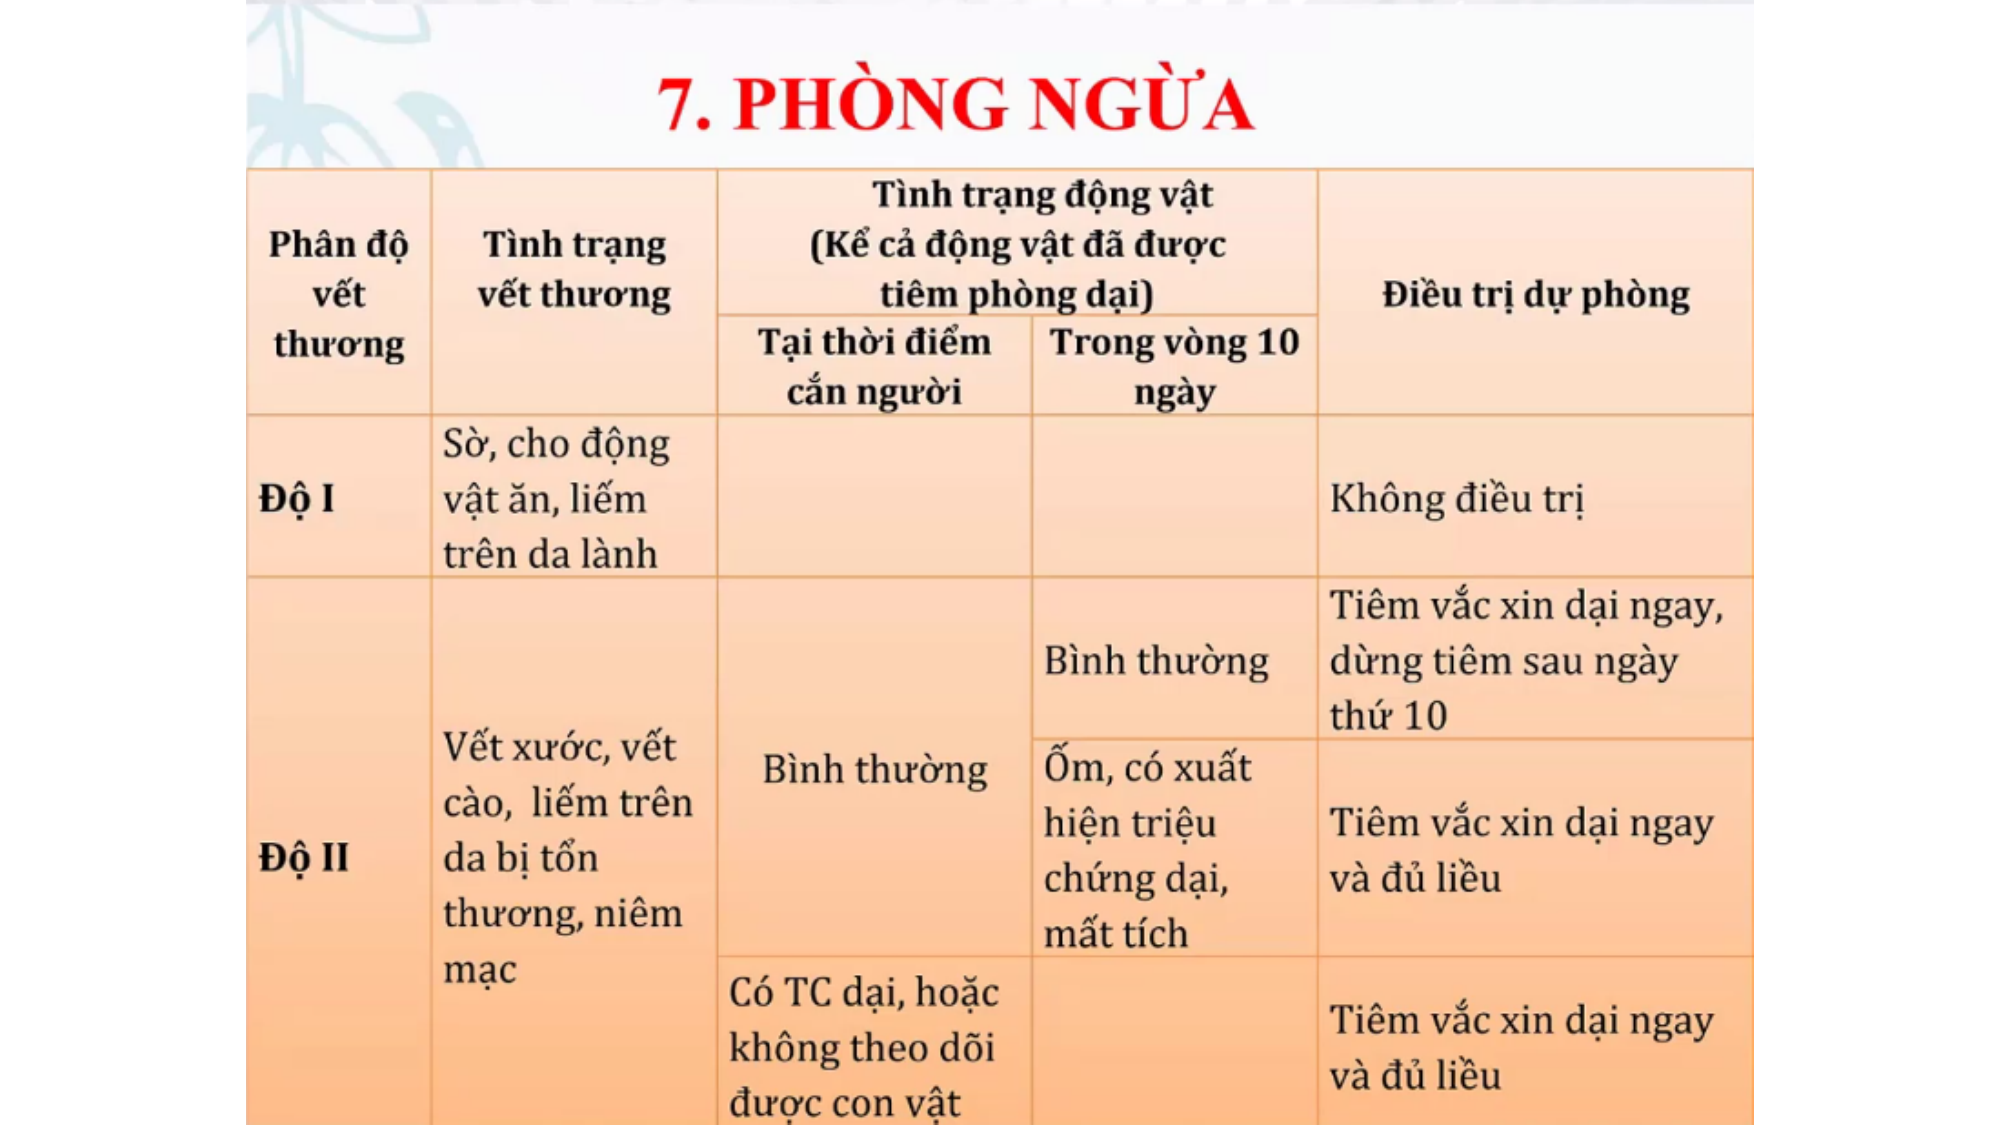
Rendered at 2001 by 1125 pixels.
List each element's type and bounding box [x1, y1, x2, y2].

picture [246, 0, 1754, 1125]
